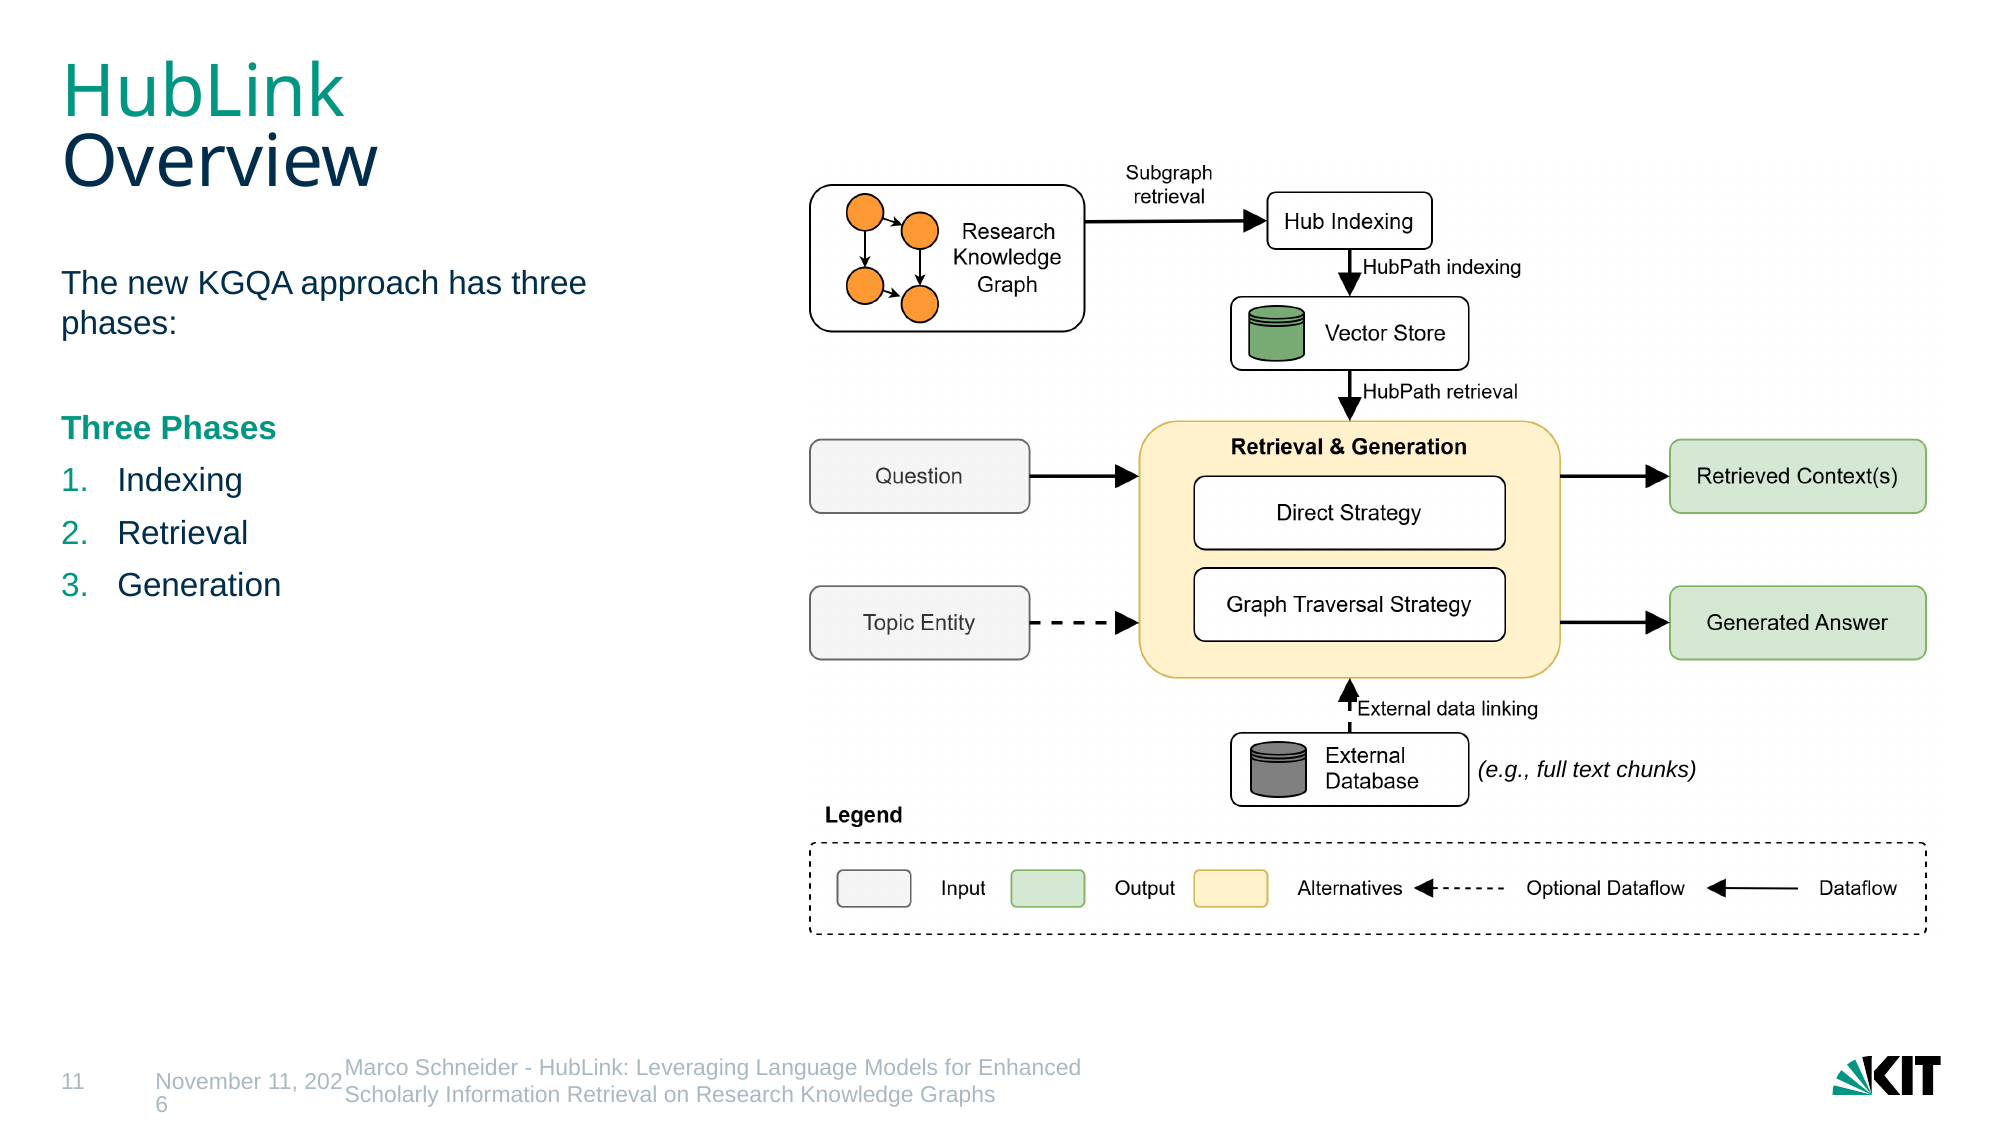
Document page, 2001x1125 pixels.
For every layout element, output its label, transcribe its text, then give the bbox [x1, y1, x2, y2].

slide_number 11 [60, 1029, 156, 1125]
footer Marco Schneider - HubLink: Leveraging Language Models for Enhanced Scholarly Information Retrieval on Research Knowledge Graphs [344, 1029, 1095, 1125]
text_box [1827, 1086, 1869, 1097]
title HubLink Overview [60, 60, 664, 226]
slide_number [156, 1029, 344, 1125]
list The new KGQA approach has three phases: Three Phases Indexing Retrieval Generation [60, 261, 664, 1029]
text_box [1831, 1055, 1942, 1096]
picture [806, 160, 1946, 938]
